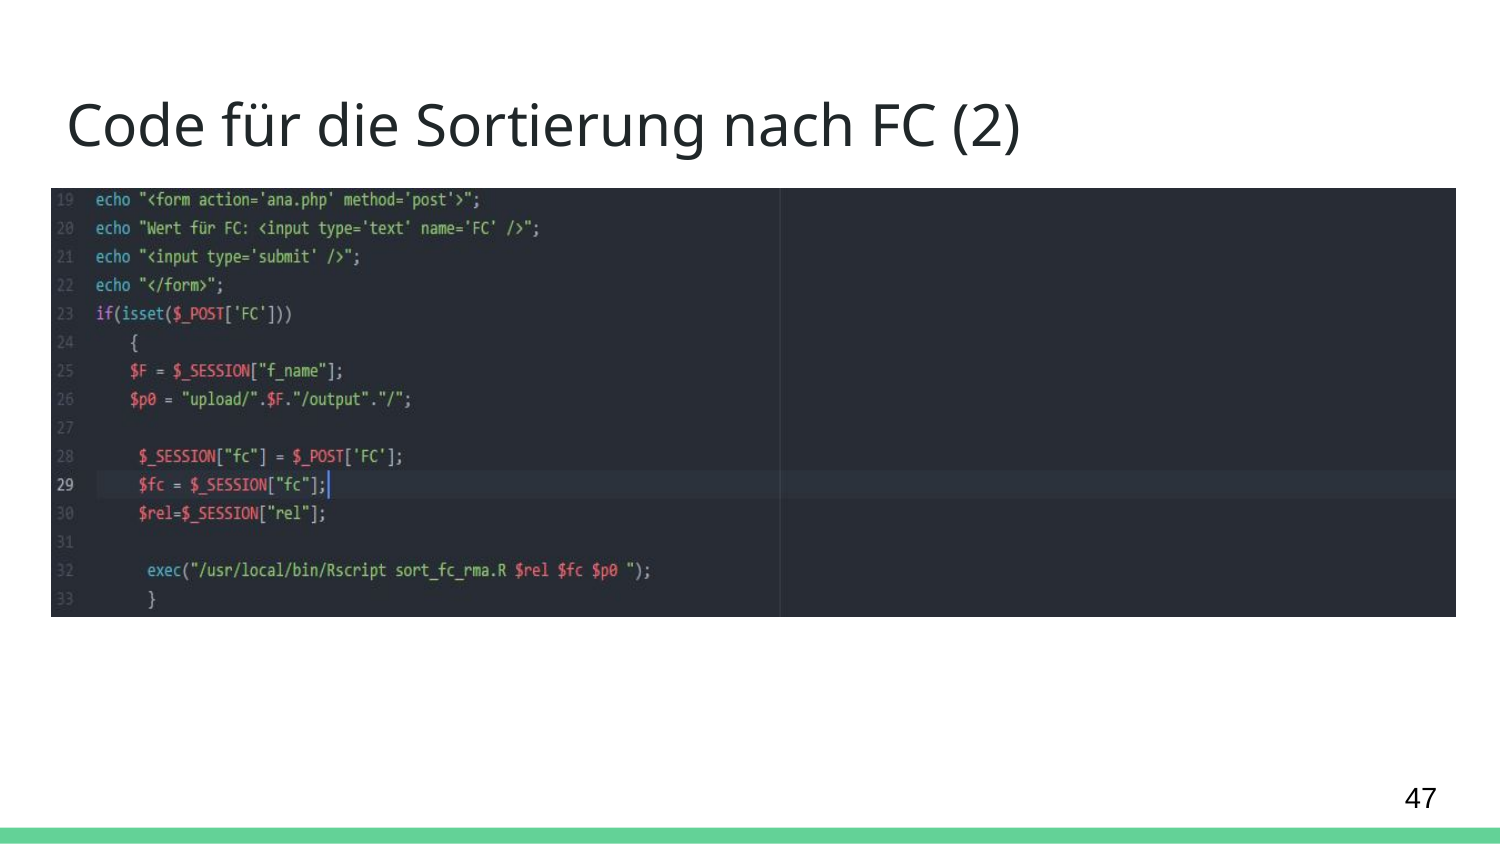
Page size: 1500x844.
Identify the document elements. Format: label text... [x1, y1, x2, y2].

slide_number ‹#› [1389, 764, 1480, 830]
picture [50, 188, 1456, 617]
title Code für die Sortierung nach FC (2) [51, 72, 1449, 167]
